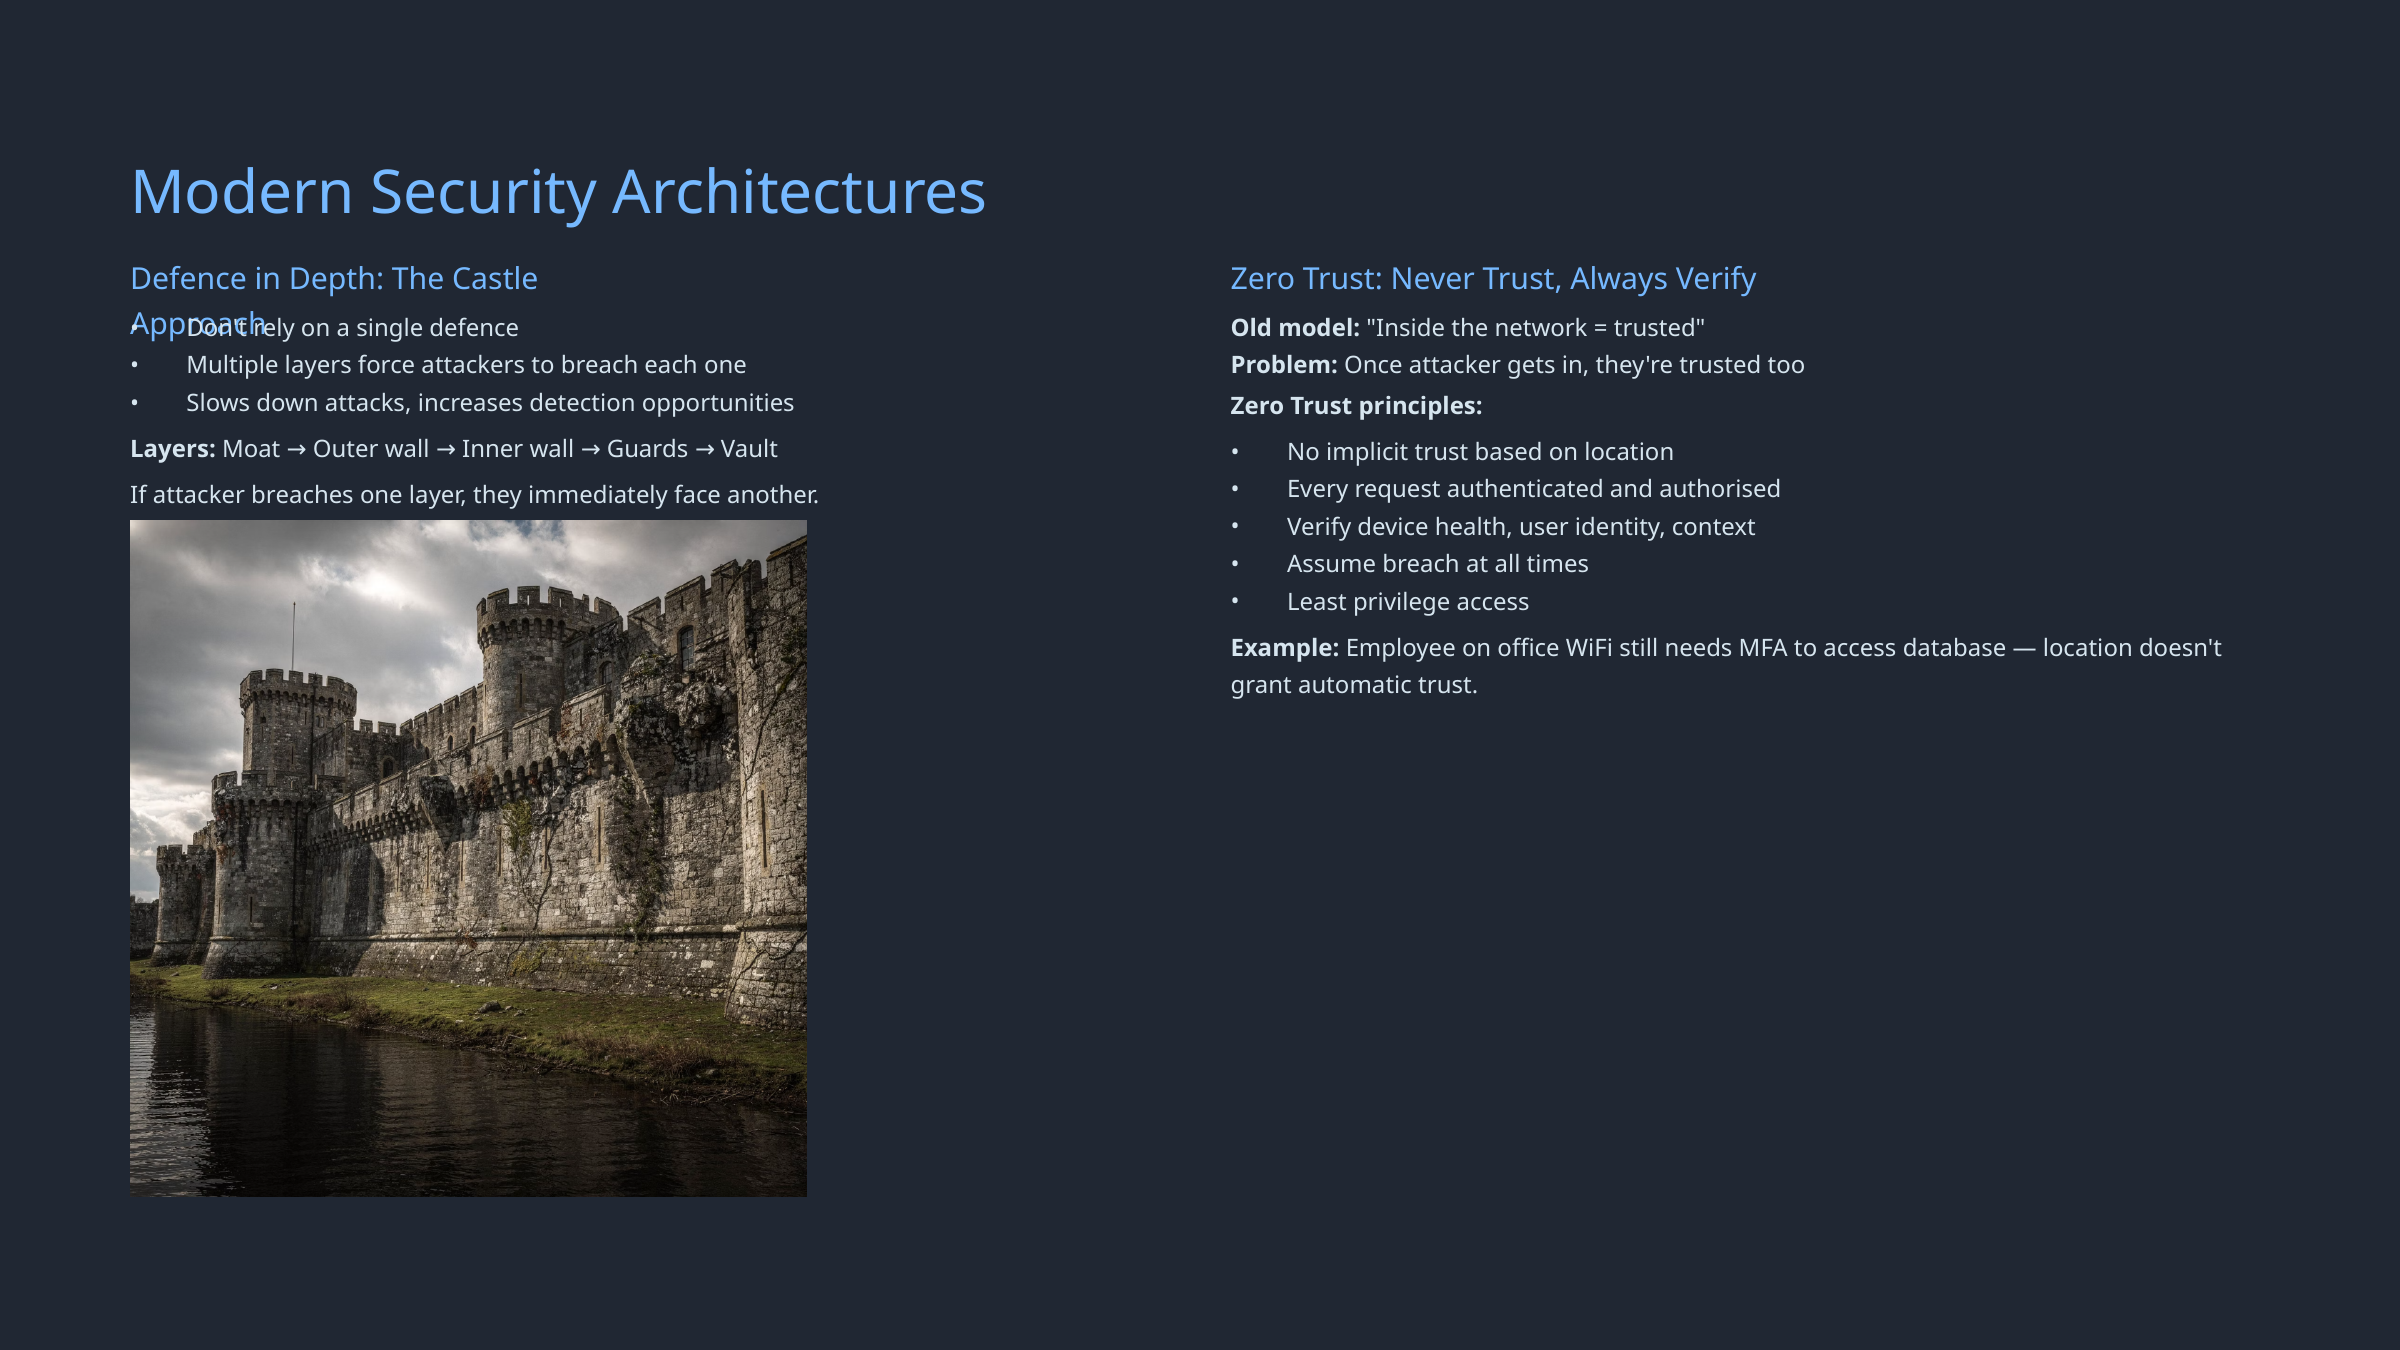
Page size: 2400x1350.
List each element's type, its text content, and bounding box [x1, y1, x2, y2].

text_box Modern Security Architectures [130, 135, 1012, 212]
text_box If attacker breaches one layer, they immediately face another. [130, 470, 1171, 503]
text_box Old model: "Inside the network = trusted" Problem: Once attacker gets in, they're trusted too [1230, 304, 2271, 368]
text_box Slows down attacks, increases detection opportunities [130, 378, 1171, 411]
text_box No implicit trust based on location [1230, 427, 2271, 460]
text_box Verify device health, user identity, context [1230, 502, 2271, 535]
text_box Defence in Depth: The Castle Approach [130, 250, 681, 289]
text_box Assume breach at all times [1230, 540, 2271, 573]
text_box Zero Trust principles: [1230, 381, 2271, 414]
text_box Layers: Moat → Outer wall → Inner wall → Guards → Vault [130, 424, 1171, 457]
picture [129, 520, 807, 1197]
text_box Least privilege access [1230, 577, 2271, 610]
text_box Don't rely on a single defence [130, 303, 1171, 336]
text_box Every request authenticated and authorised [1230, 465, 2271, 498]
text_box Zero Trust: Never Trust, Always Verify [1230, 250, 1775, 289]
text_box Example: Employee on office WiFi still needs MFA to access database — location doesn't grant automatic trust. [1230, 623, 2271, 688]
text_box Multiple layers force attackers to breach each one [130, 341, 1171, 374]
